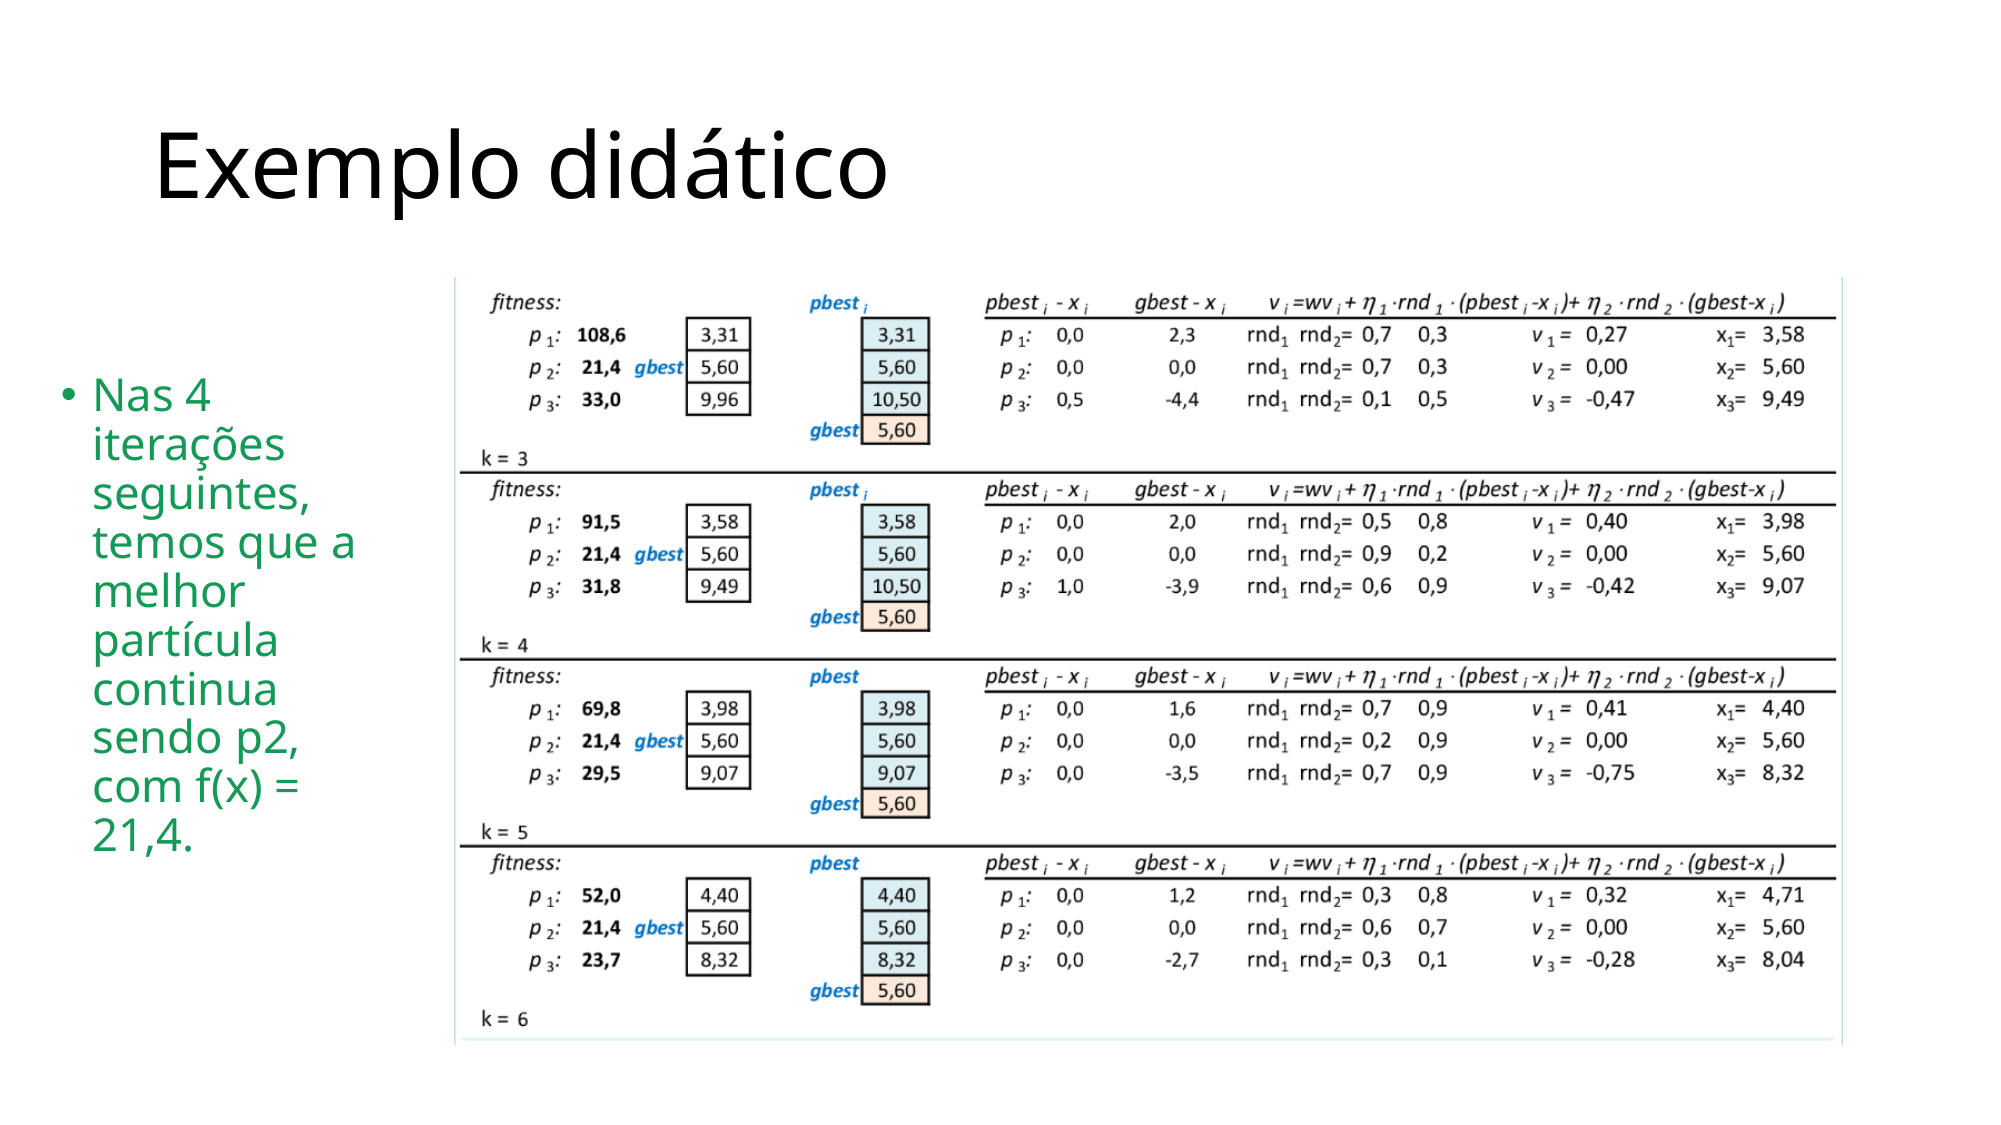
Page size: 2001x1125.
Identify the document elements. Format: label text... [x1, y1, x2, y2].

picture [451, 276, 1854, 1045]
title Exemplo didático [137, 59, 1863, 278]
list Nas 4 iterações seguintes, temos que a melhor partícula continua sendo p2, com f(x) = 21,4. [45, 364, 387, 871]
